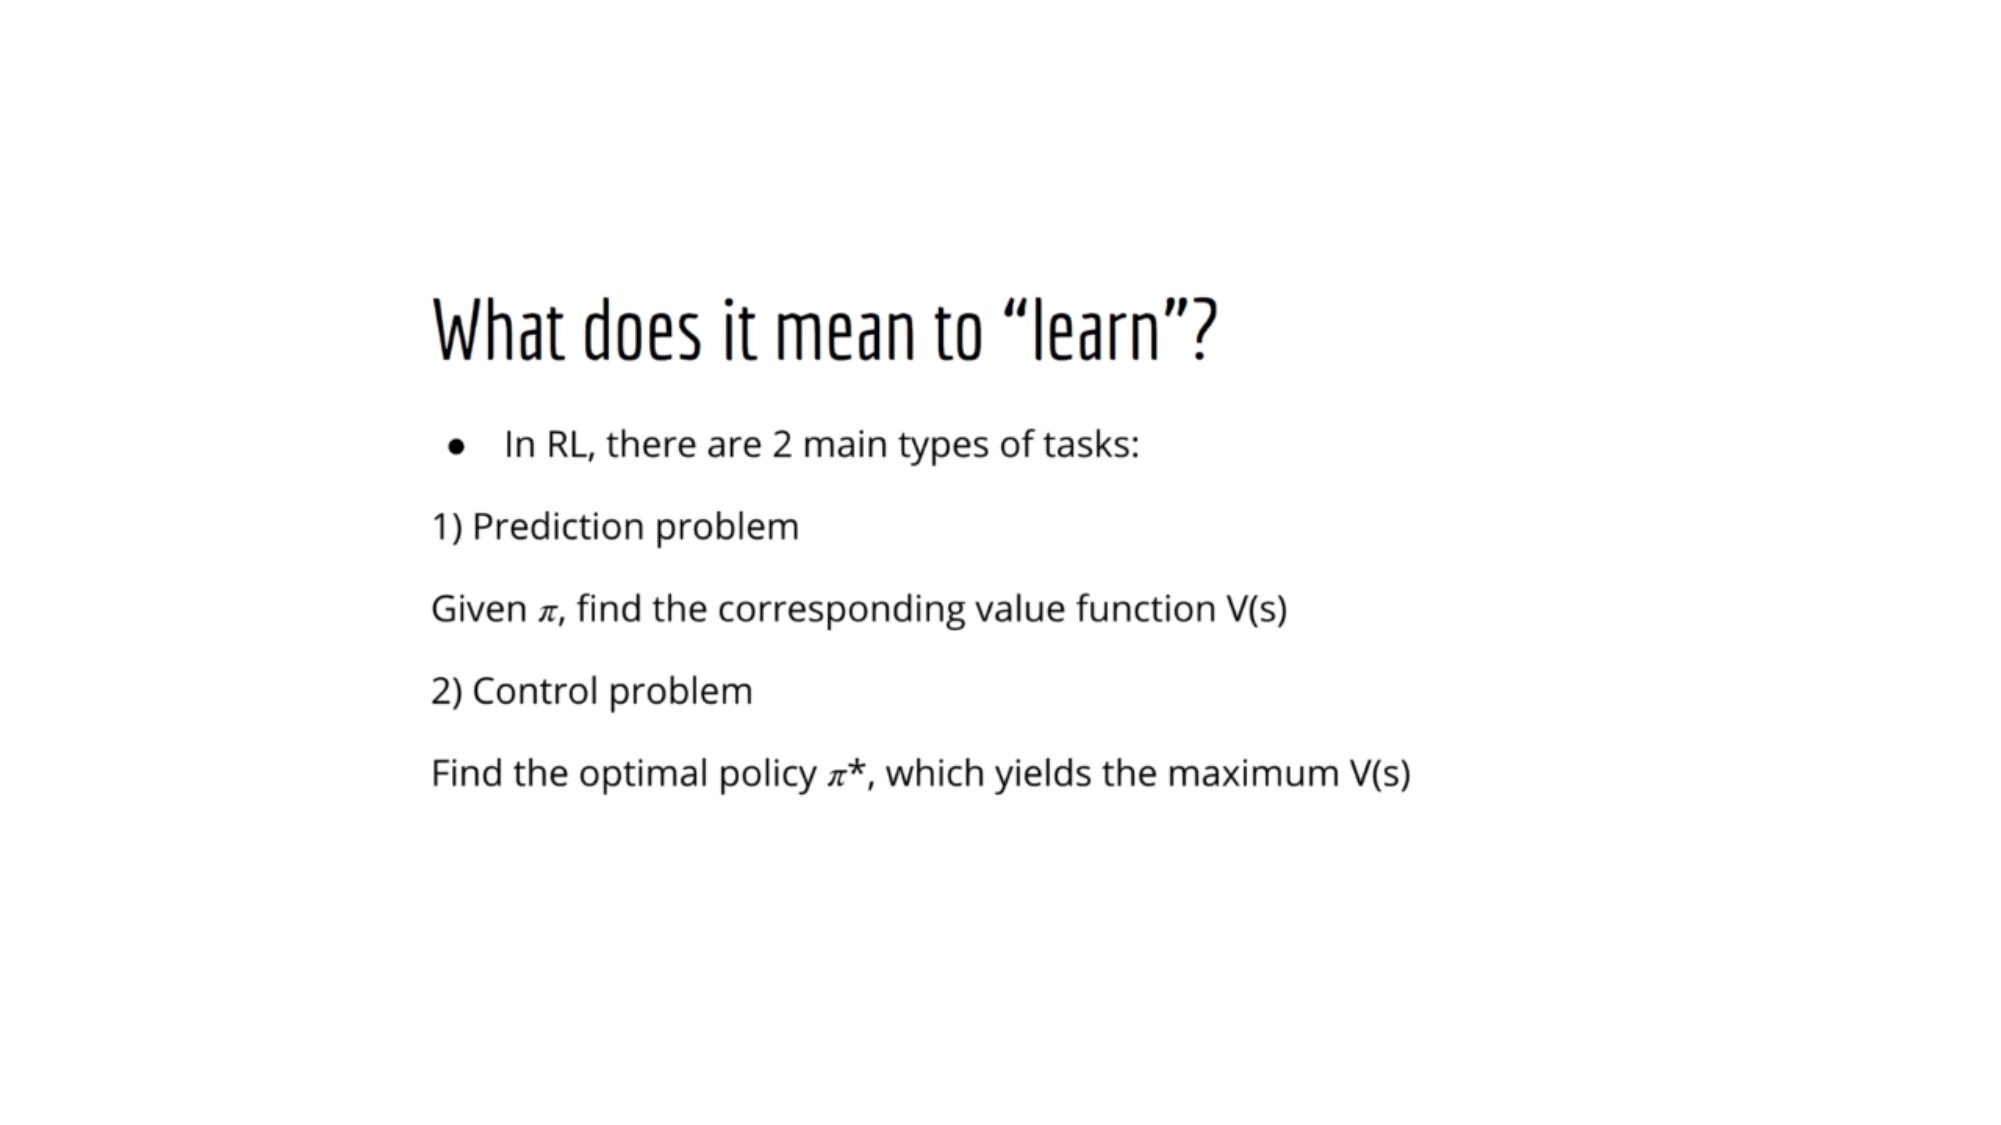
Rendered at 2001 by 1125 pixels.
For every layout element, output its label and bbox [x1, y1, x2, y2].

picture [401, 260, 1599, 865]
